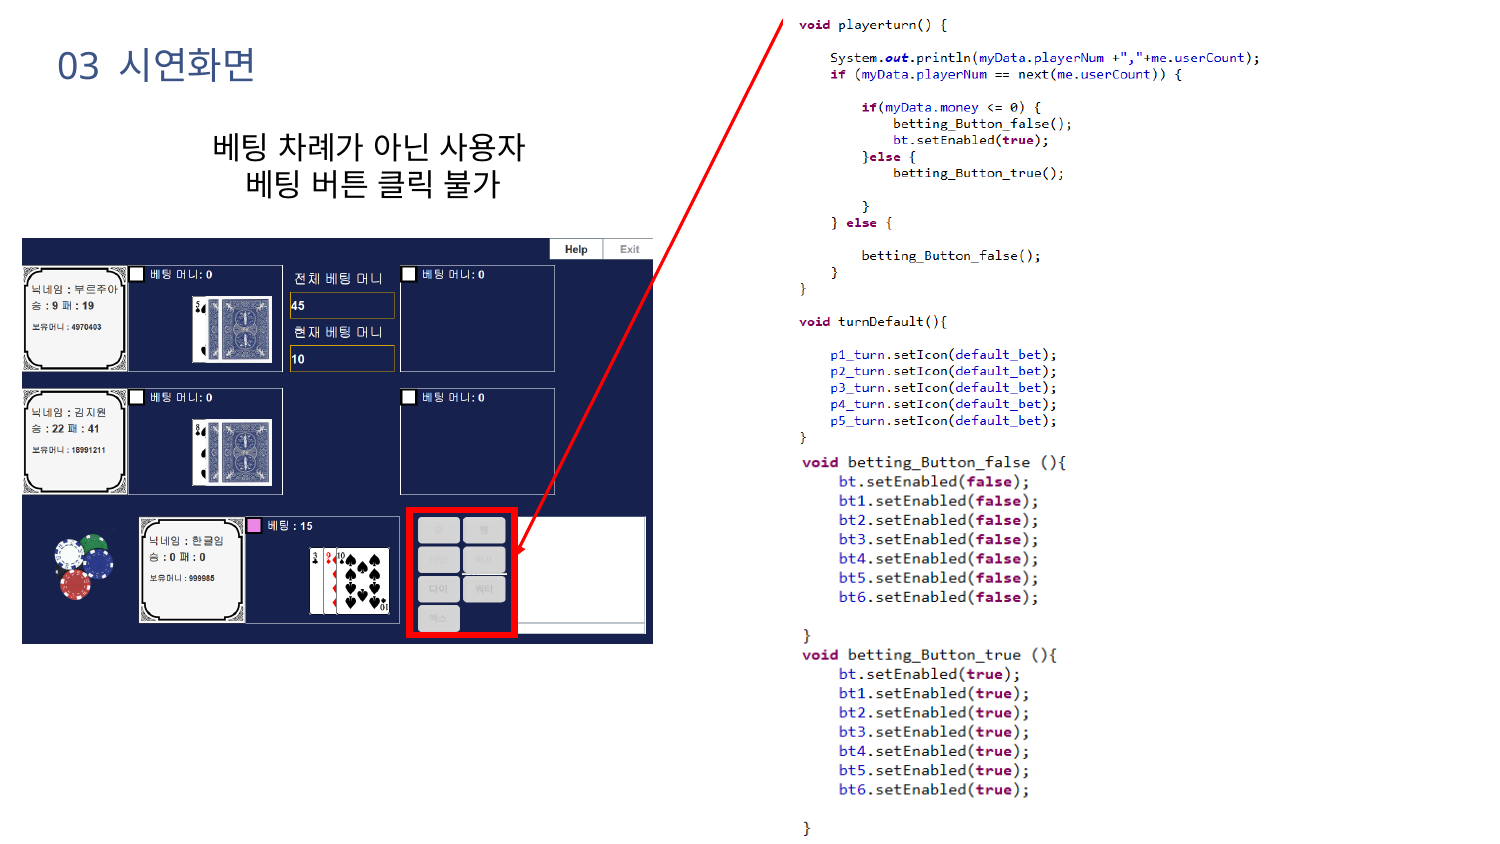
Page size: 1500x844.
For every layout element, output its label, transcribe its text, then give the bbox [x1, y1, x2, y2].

text_box 03 시연화면 [45, 35, 397, 138]
picture [22, 238, 653, 644]
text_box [514, 19, 784, 558]
picture [783, 19, 1261, 836]
text_box 베팅 차례가 아닌 사용자 베팅 버튼 클릭 불가 [105, 122, 514, 209]
